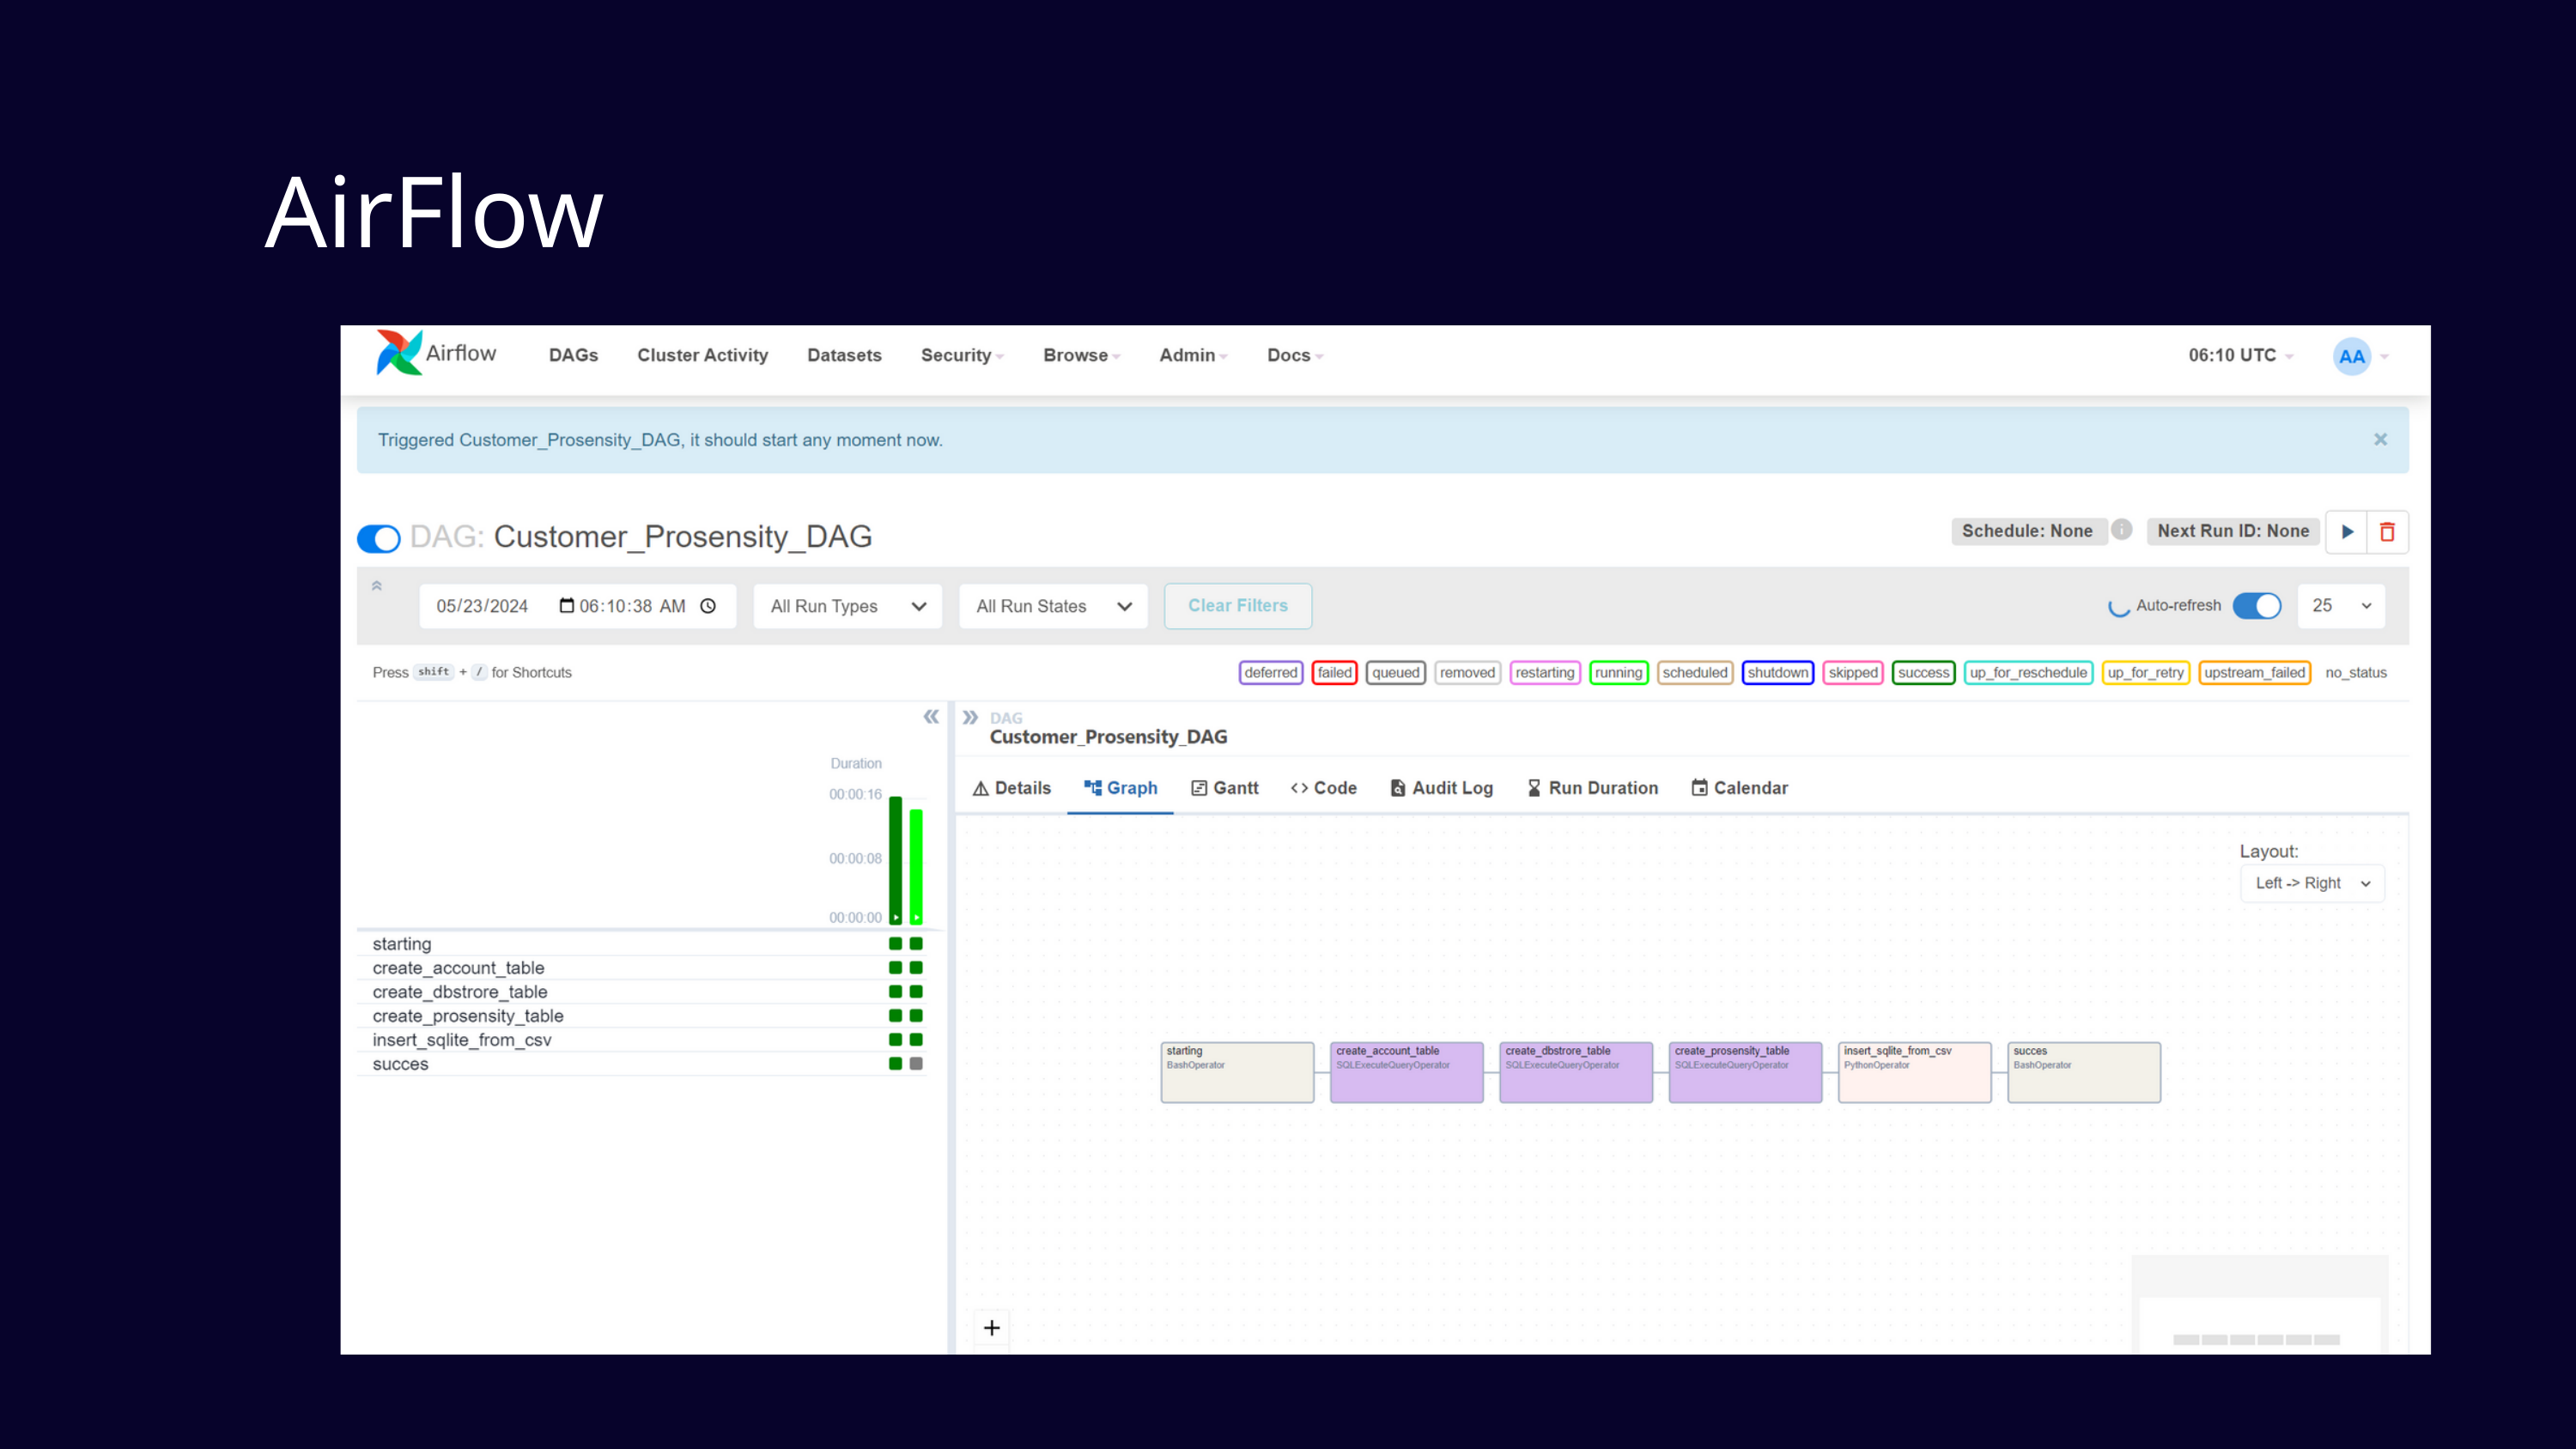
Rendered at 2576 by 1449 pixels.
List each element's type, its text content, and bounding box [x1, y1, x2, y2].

text_box [340, 325, 2432, 1355]
text_box AirFlow [144, 130, 726, 268]
